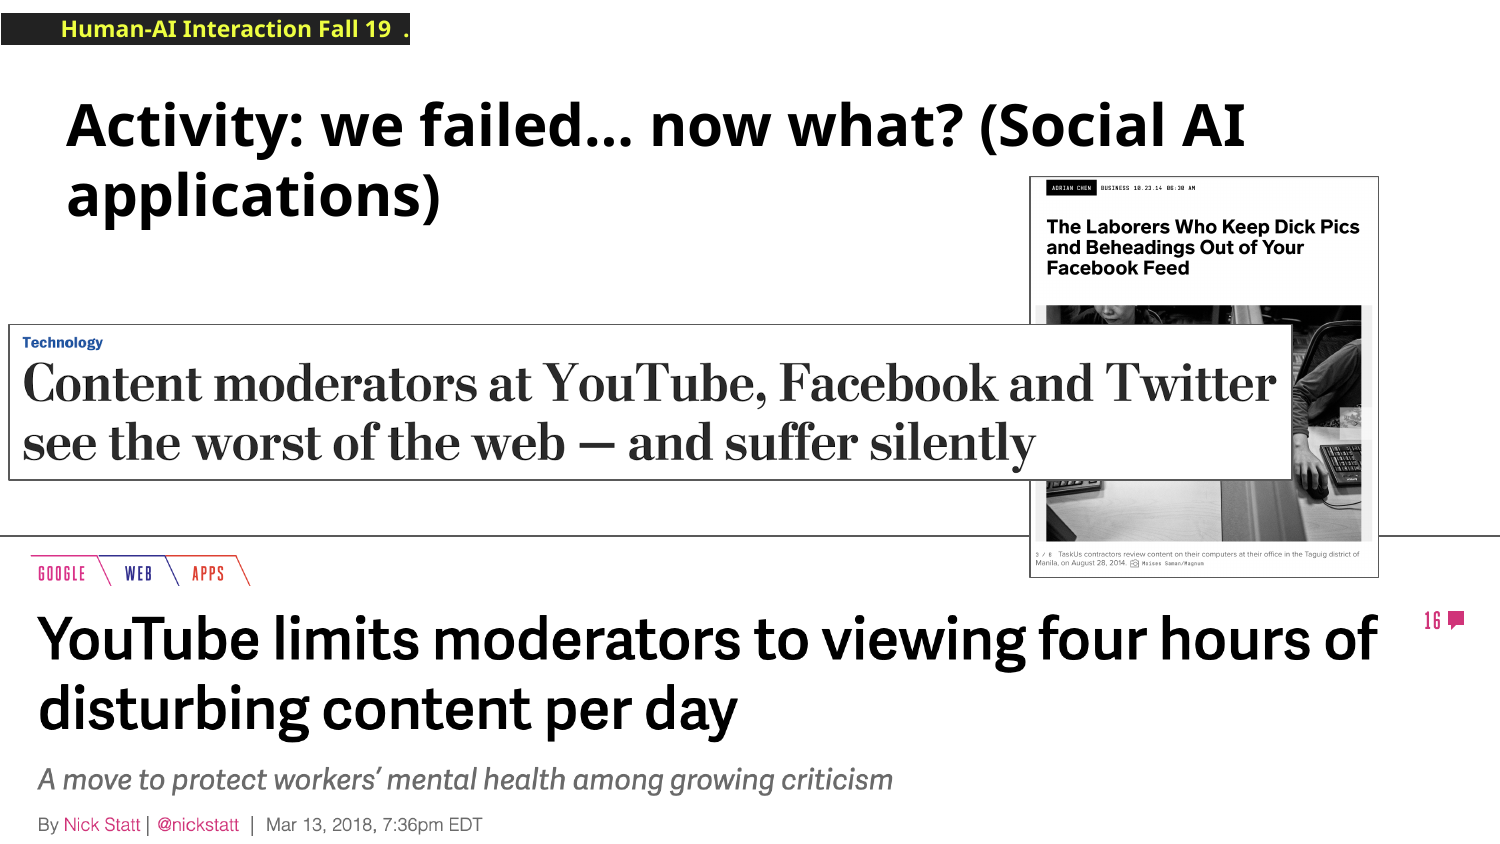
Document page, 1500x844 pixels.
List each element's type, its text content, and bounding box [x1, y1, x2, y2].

picture [0, 177, 1500, 844]
title Activity: we failed… now what? (Social AI applications) [51, 72, 1449, 167]
